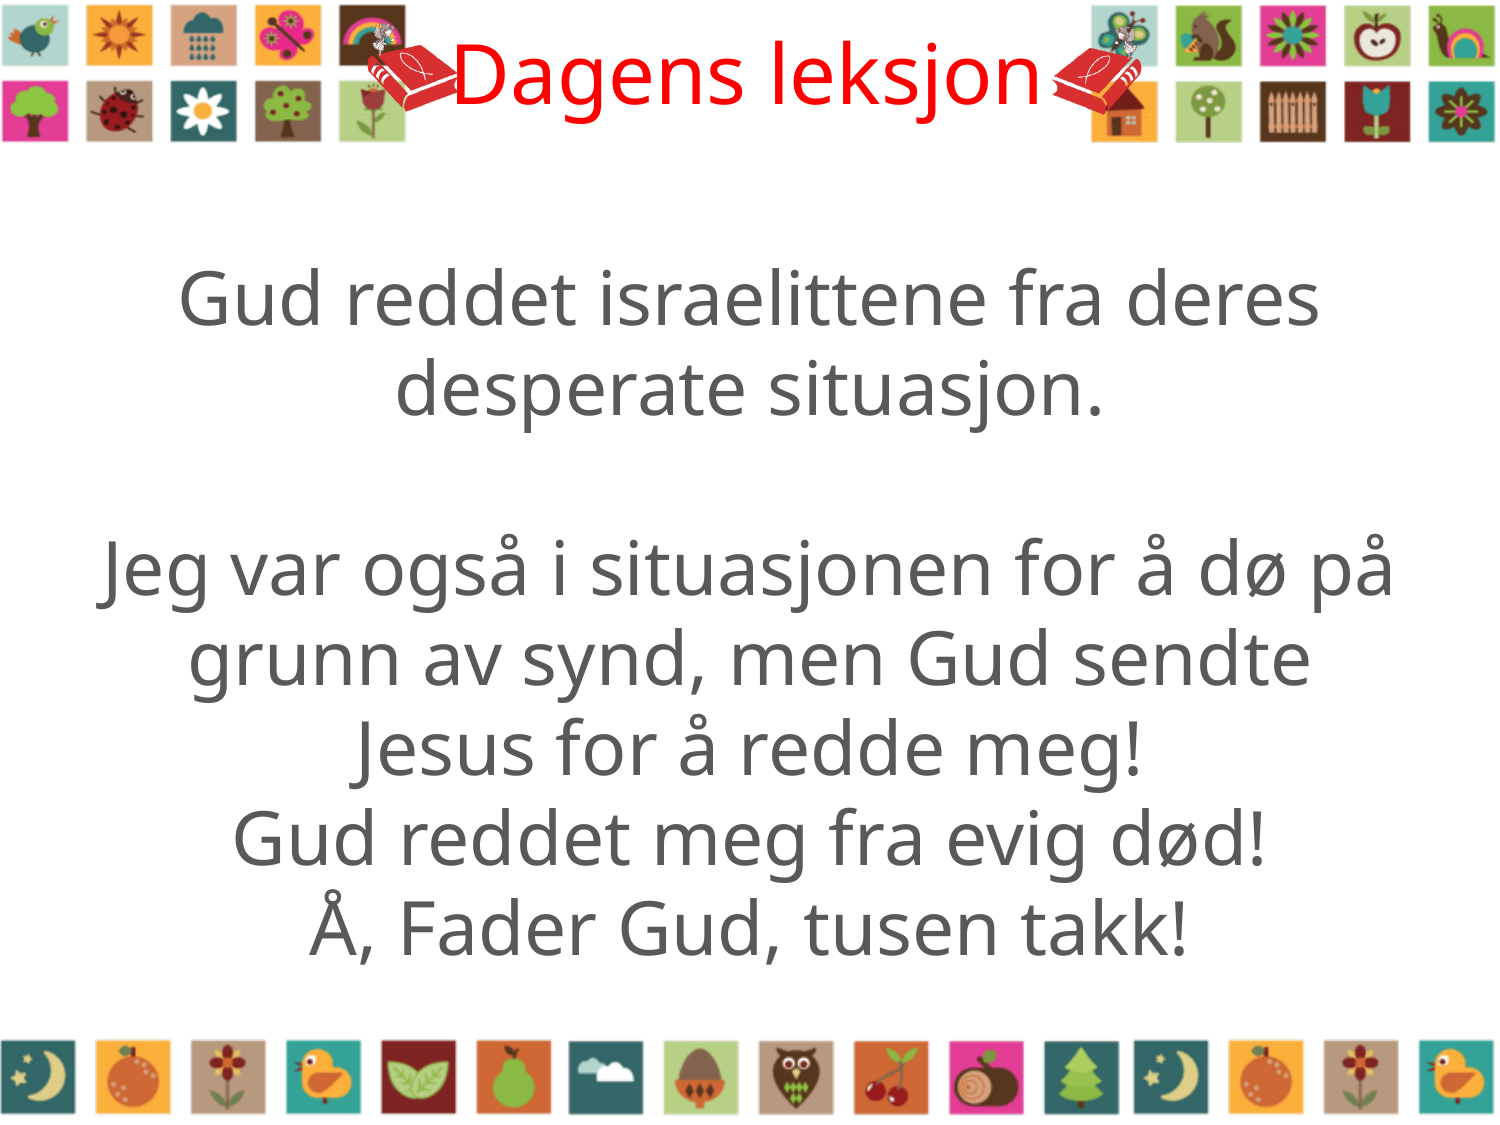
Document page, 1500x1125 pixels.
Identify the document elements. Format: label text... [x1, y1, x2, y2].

text_box Gud reddet israelittene fra deres desperate situasjon. Jeg var også i situasjonen for å dø på grunn av synd, men Gud sendte Jesus for å redde meg! Gud reddet meg fra evig død! Å, Fader Gud, tusen takk! [76, 243, 1424, 979]
picture [1019, 3, 1500, 150]
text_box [0, 1028, 1500, 1118]
text_box Dagens leksjon [425, 13, 1077, 129]
picture [0, 3, 492, 150]
